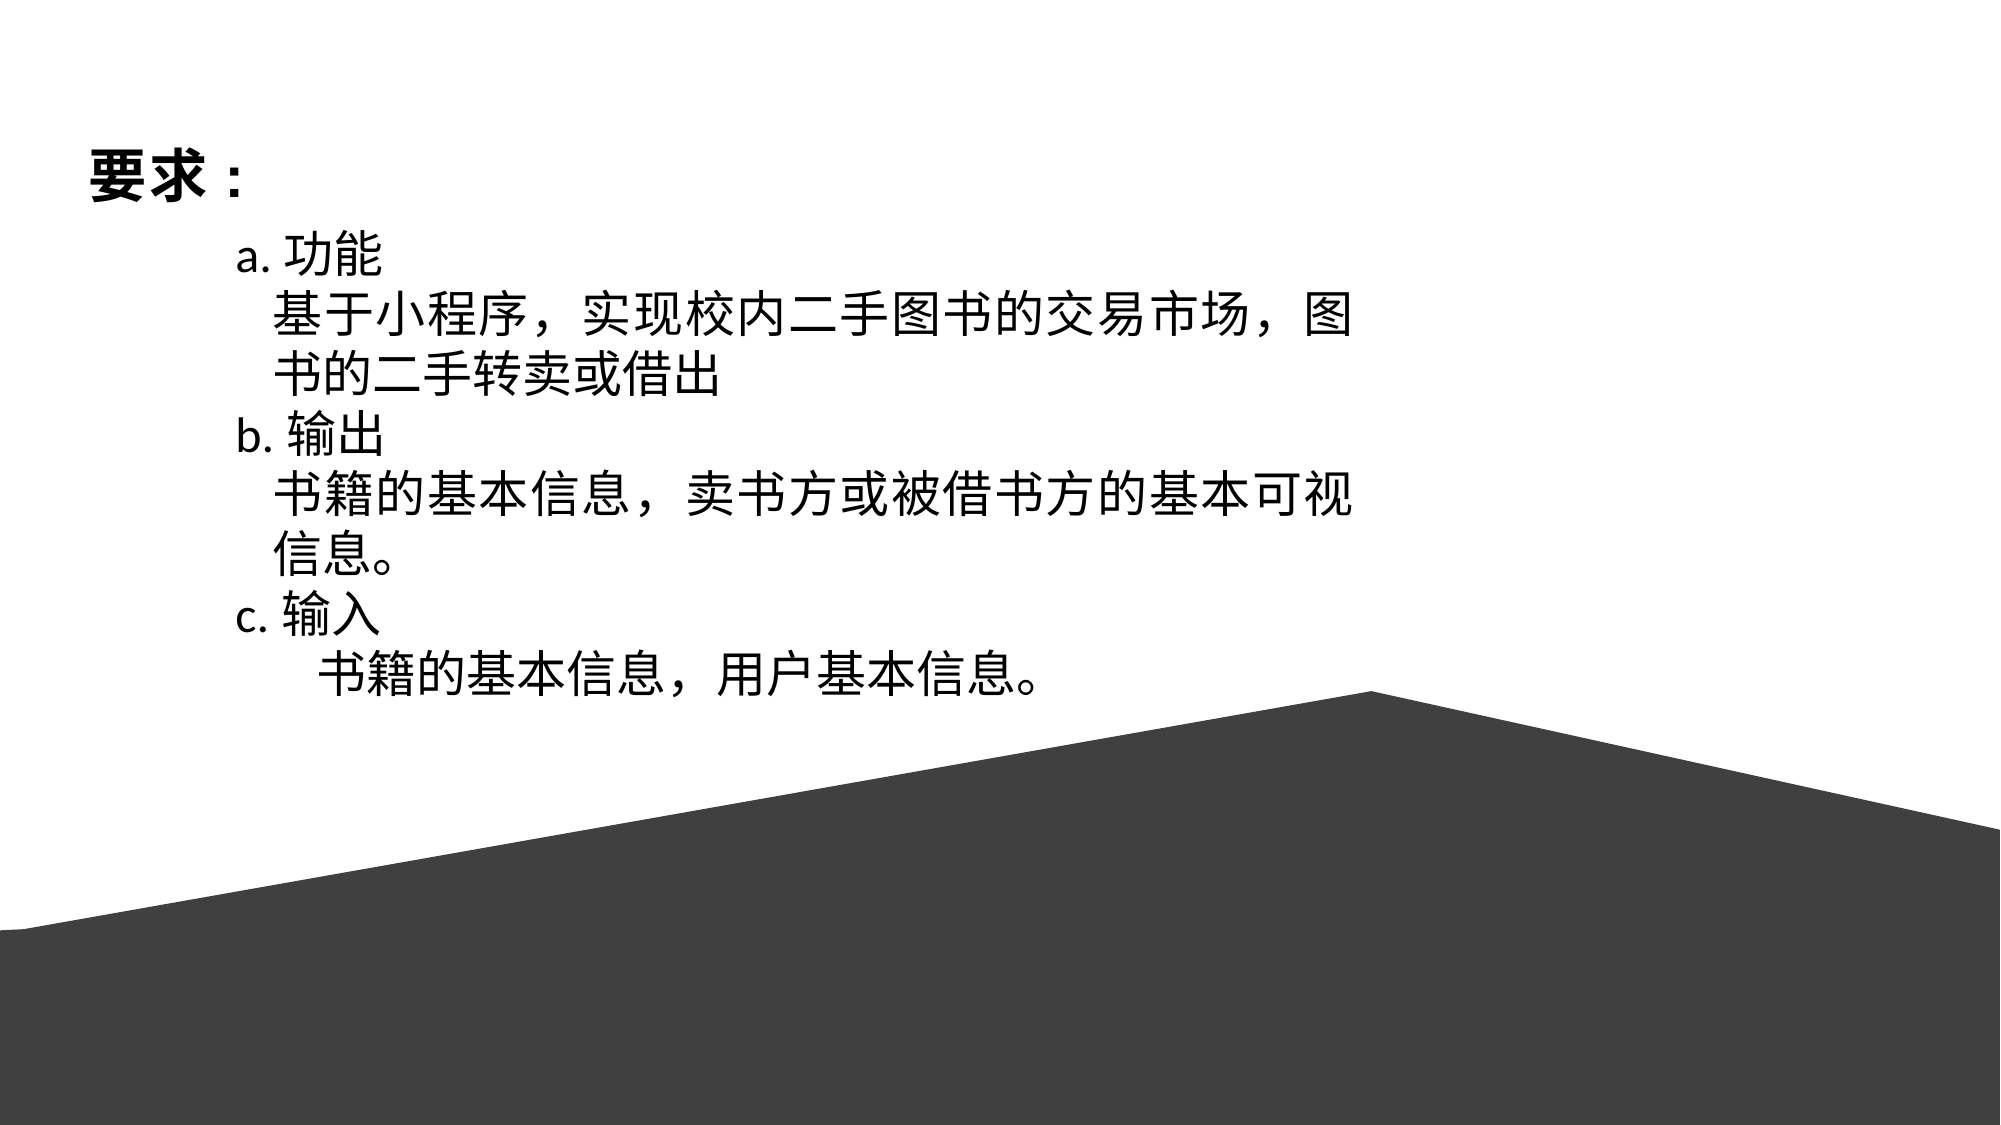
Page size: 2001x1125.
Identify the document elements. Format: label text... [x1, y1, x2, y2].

text_box 要求: [73, 80, 240, 217]
text_box a.功能 基于小程序，实现校内二手图书的交易市场，图书的二手转卖或借出 b.输出 书籍的基本信息，卖书方或被借书方的基本可视信息。 c.输入 书籍的基本信息，用户基本信息。 [220, 214, 1370, 710]
text_box [0, 691, 2000, 1125]
